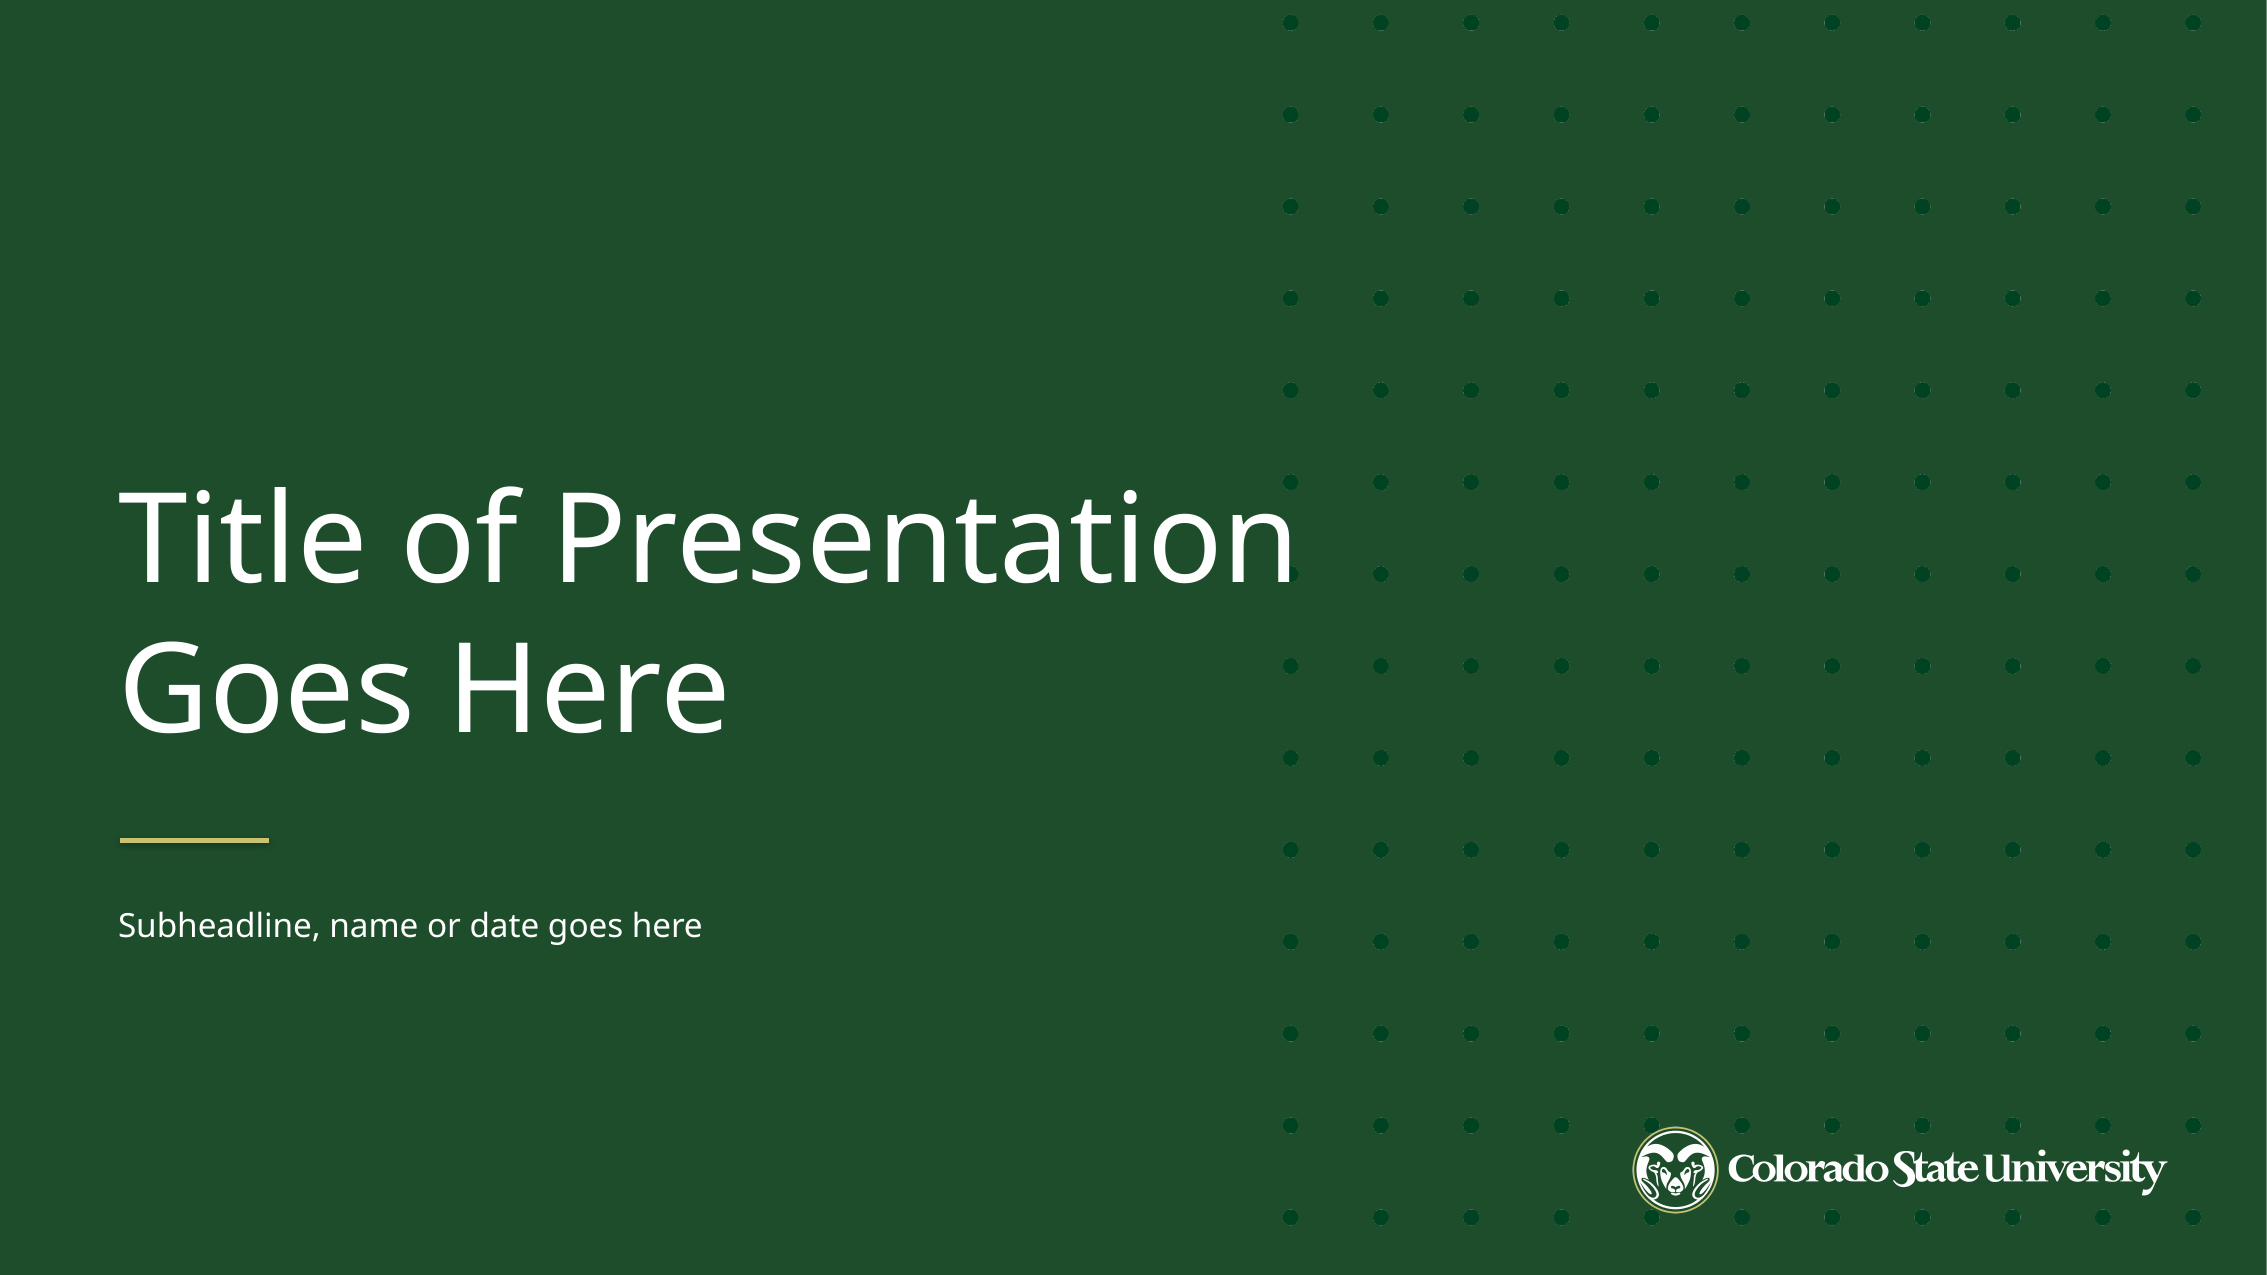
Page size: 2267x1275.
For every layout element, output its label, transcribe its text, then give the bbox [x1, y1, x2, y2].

list Subheadline, name or date goes here [103, 880, 2164, 959]
picture [1282, 0, 2267, 1275]
list Title of Presentation Goes Here [103, 442, 2164, 776]
